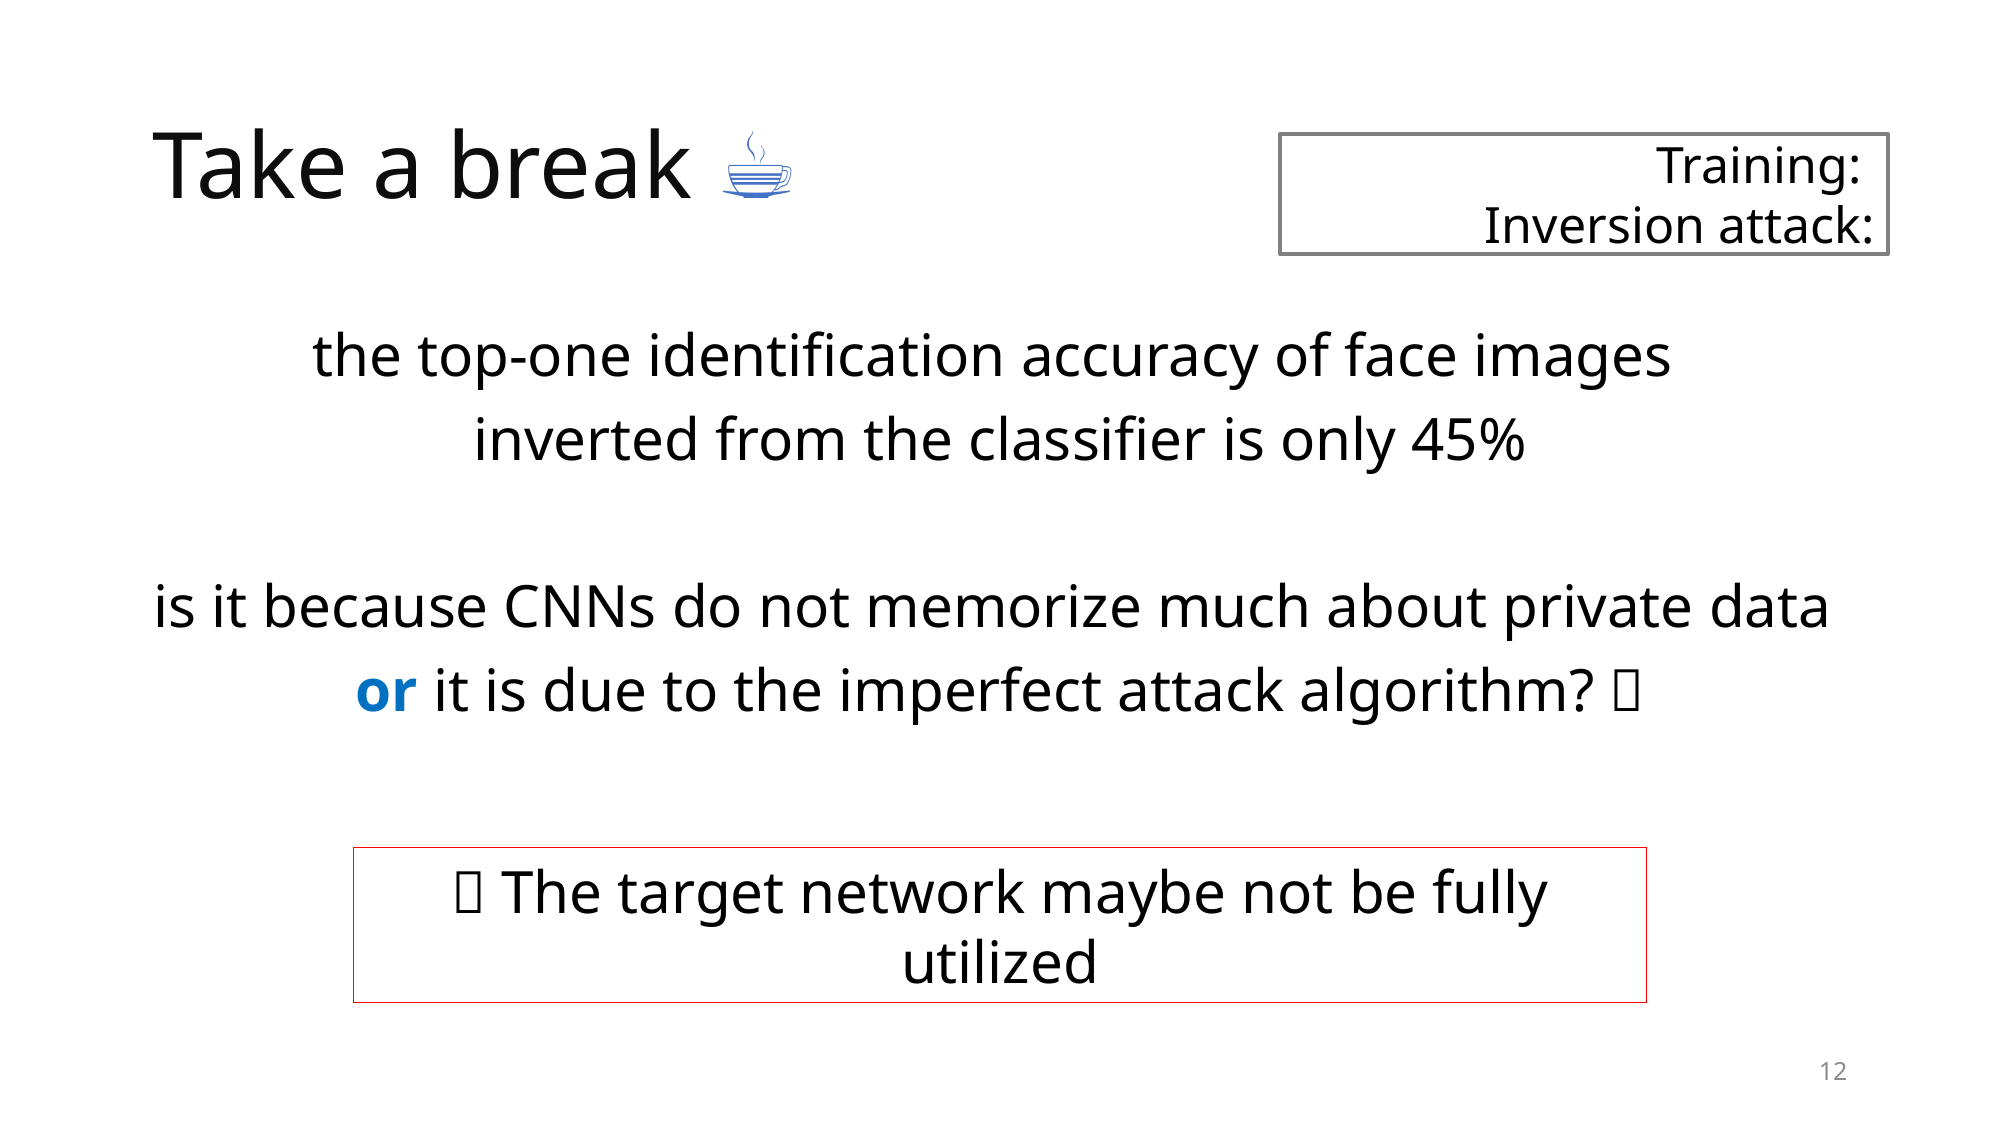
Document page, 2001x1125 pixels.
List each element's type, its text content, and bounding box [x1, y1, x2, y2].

list the top-one identification accuracy of face images inverted from the classifier is only 45% is it because CNNs do not memorize much about private data or it is due to the imperfect attack algorithm? 🤔 [137, 318, 1863, 807]
title Take a break ☕️ [137, 59, 1863, 278]
slide_number 12 [1412, 1042, 1863, 1103]
text_box  The target network maybe not be fully utilized [353, 847, 1647, 1003]
